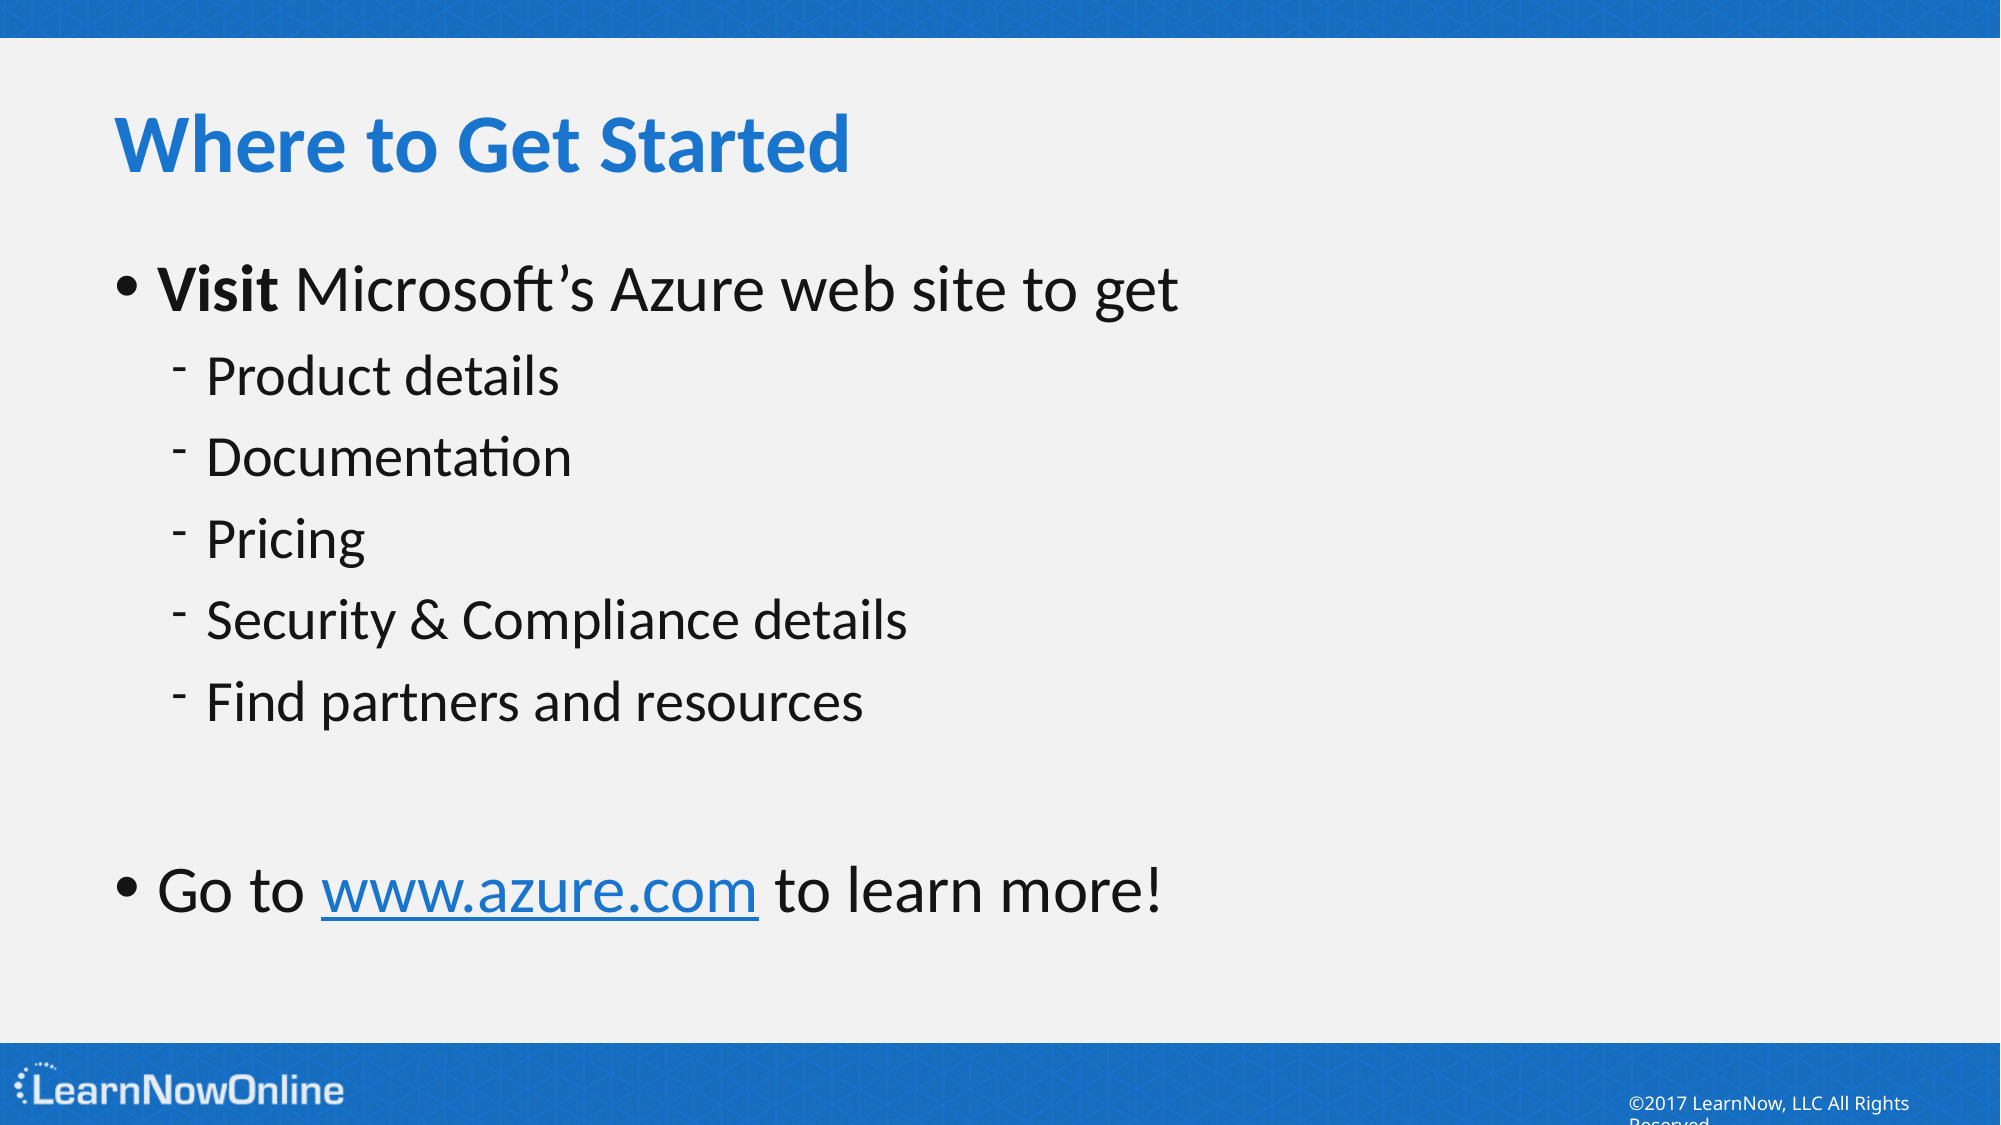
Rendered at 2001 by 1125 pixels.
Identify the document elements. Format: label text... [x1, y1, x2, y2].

picture [0, 0, 2000, 38]
title Where to Get Started [99, 45, 1900, 233]
list Visit Microsoft’s Azure web site to get Product details Documentation Pricing Security & Compliance details Find partners and resources Go to www.azure.com to learn more! [99, 237, 1900, 963]
picture [0, 1043, 2000, 1125]
